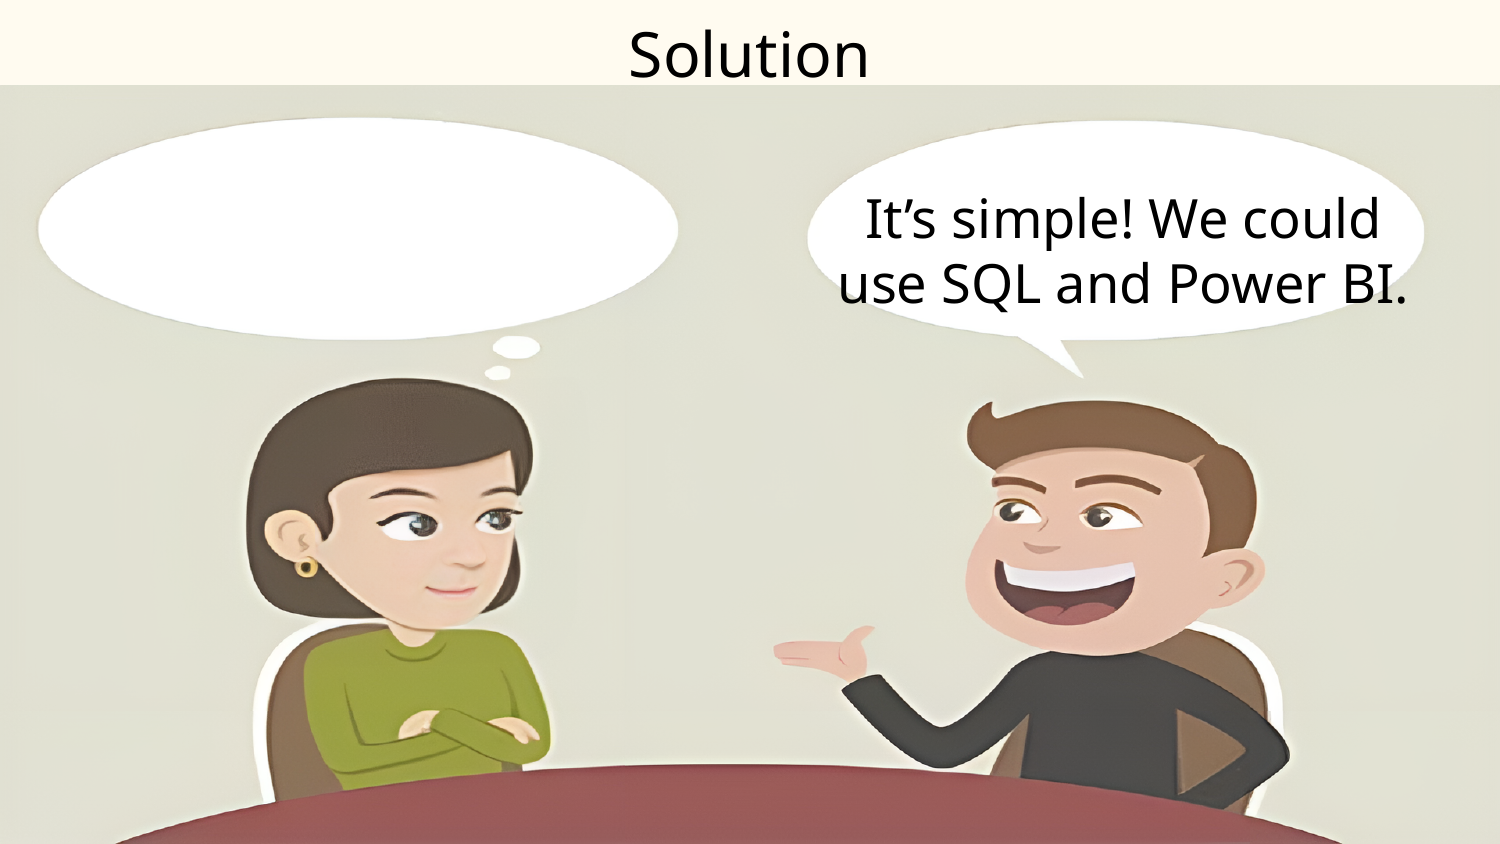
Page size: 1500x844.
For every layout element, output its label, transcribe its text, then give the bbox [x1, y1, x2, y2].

title Solution [547, 0, 953, 84]
picture [0, 85, 1500, 844]
